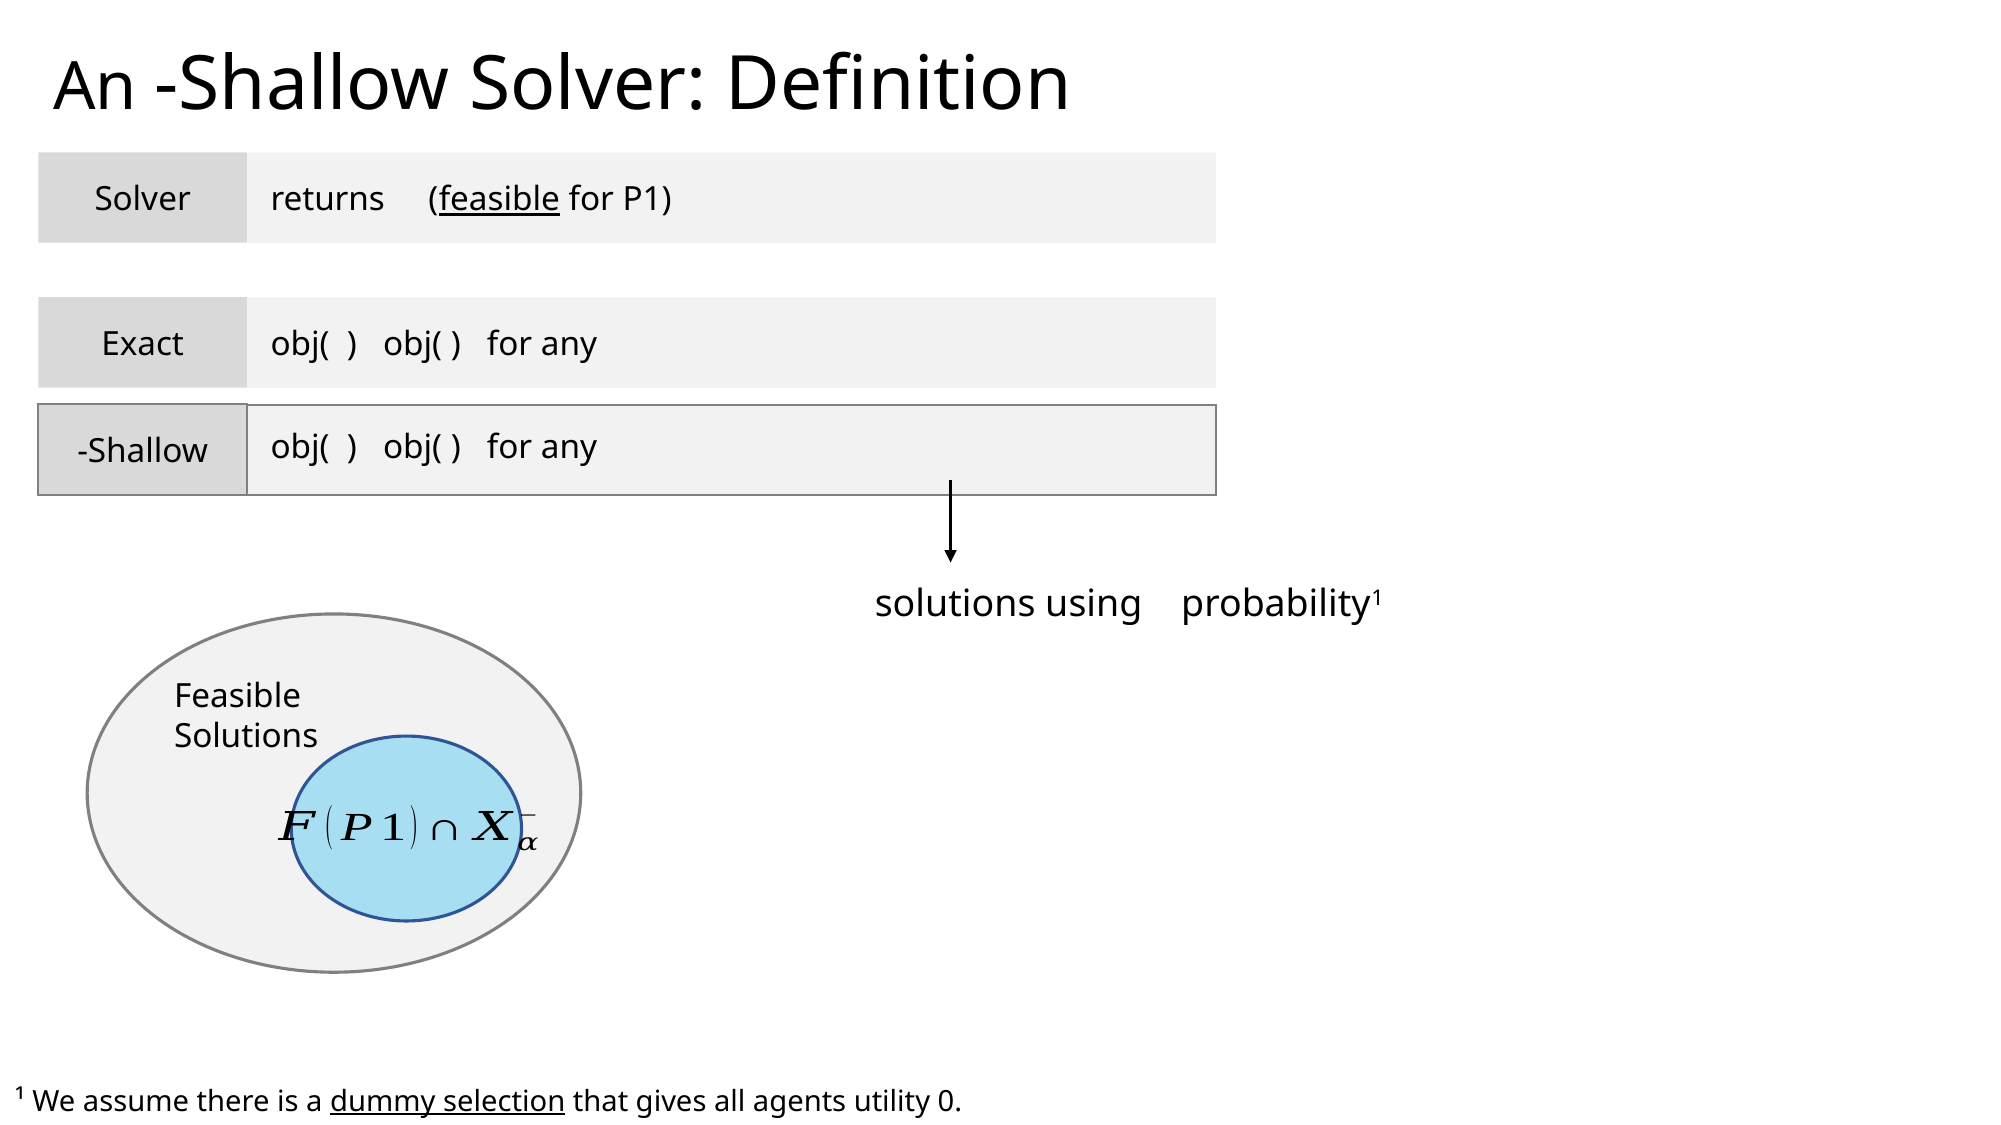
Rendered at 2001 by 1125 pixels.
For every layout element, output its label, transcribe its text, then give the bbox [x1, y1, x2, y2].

text_box ¹ We assume there is a dummy selection that gives all agents utility 0. [0, 1056, 2000, 1125]
text_box [246, 151, 1218, 245]
text_box [246, 403, 1218, 496]
text_box [246, 296, 1218, 389]
text_box [289, 734, 524, 923]
text_box Exact [37, 296, 246, 389]
text_box Solver [37, 151, 246, 244]
